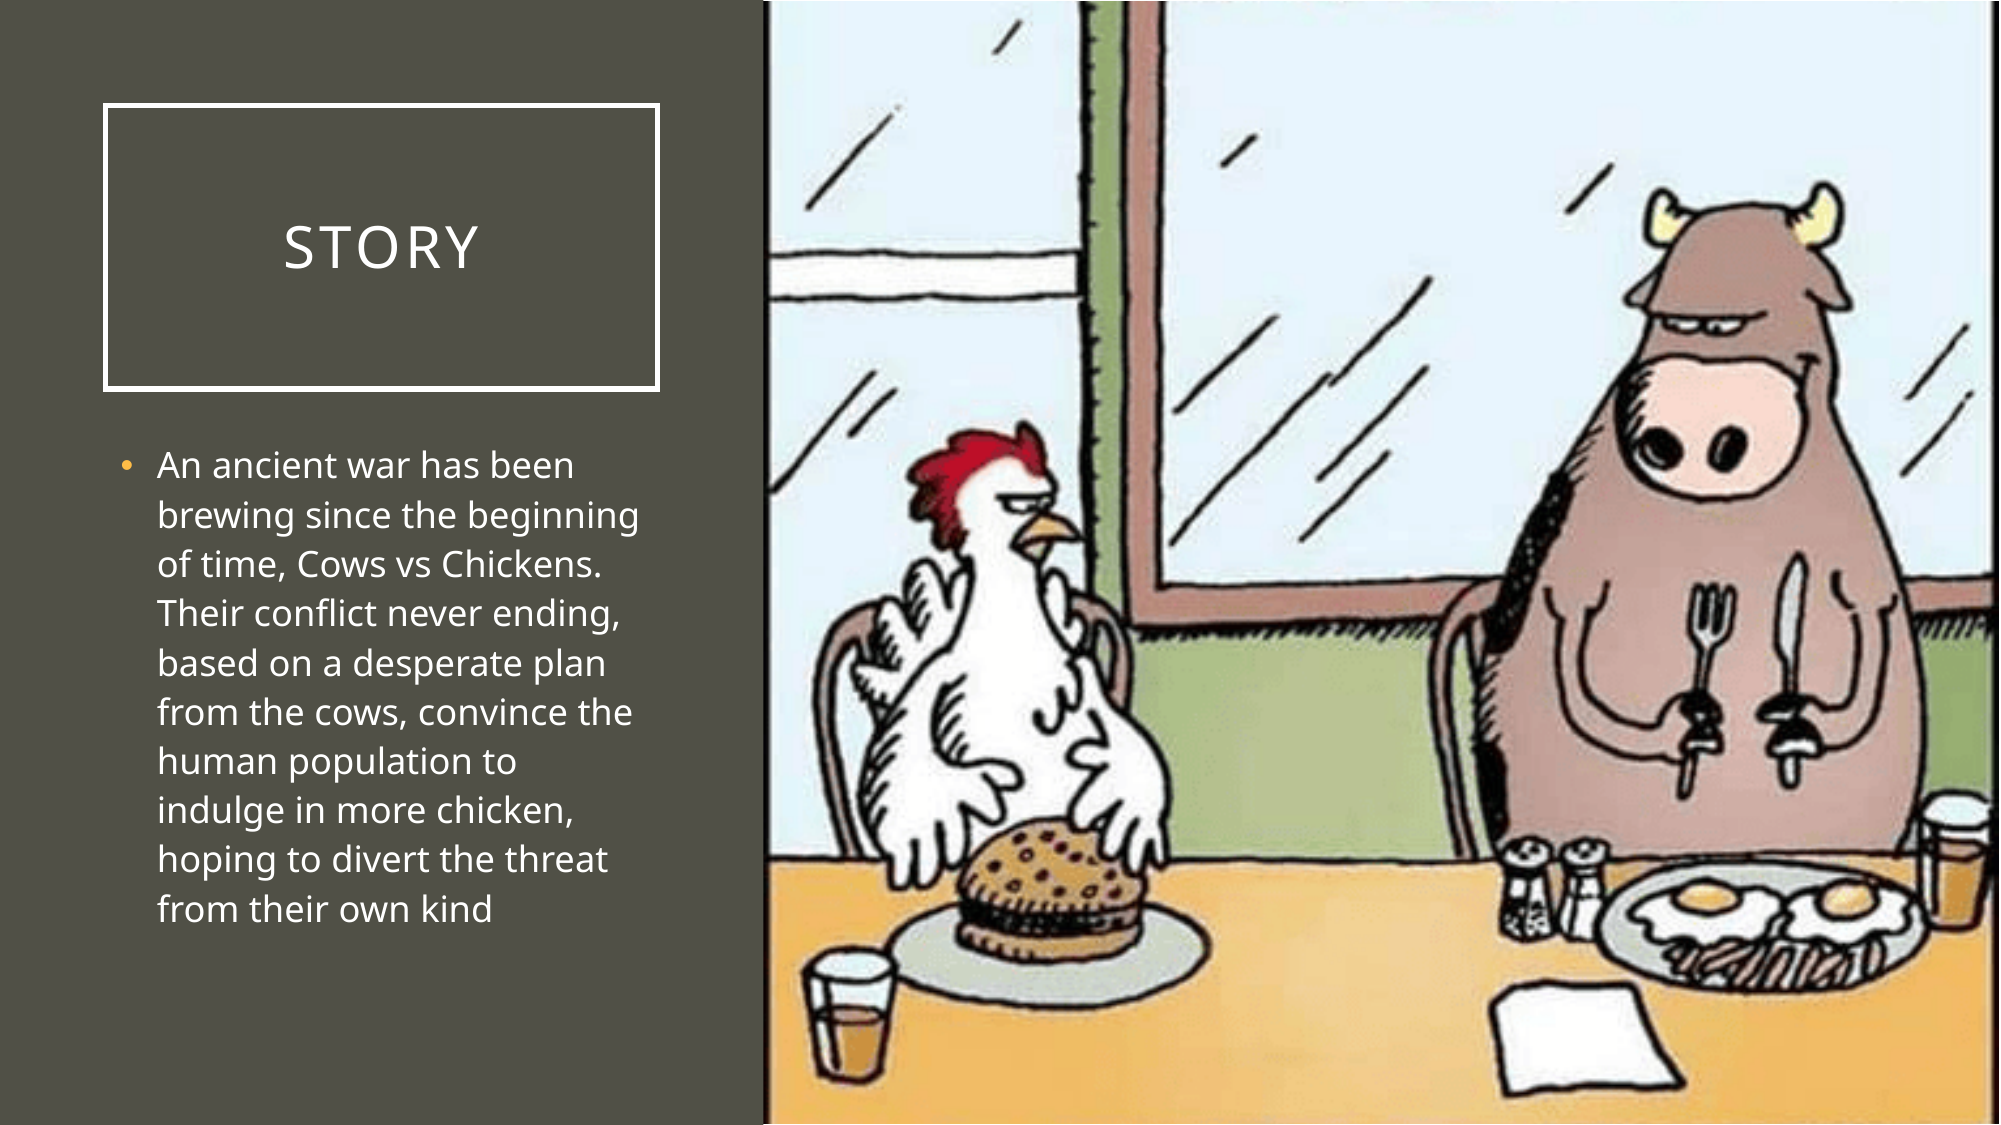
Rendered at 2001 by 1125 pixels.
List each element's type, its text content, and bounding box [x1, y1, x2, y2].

text_box [0, 0, 762, 1125]
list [762, 0, 2000, 1125]
title Story [103, 103, 660, 392]
list An ancient war has been brewing since the beginning of time, Cows vs Chickens. Their conflict never ending, based on a desperate plan from the cows, convince the human population to indulge in more chicken, hoping to divert the threat from their own kind [105, 432, 658, 994]
